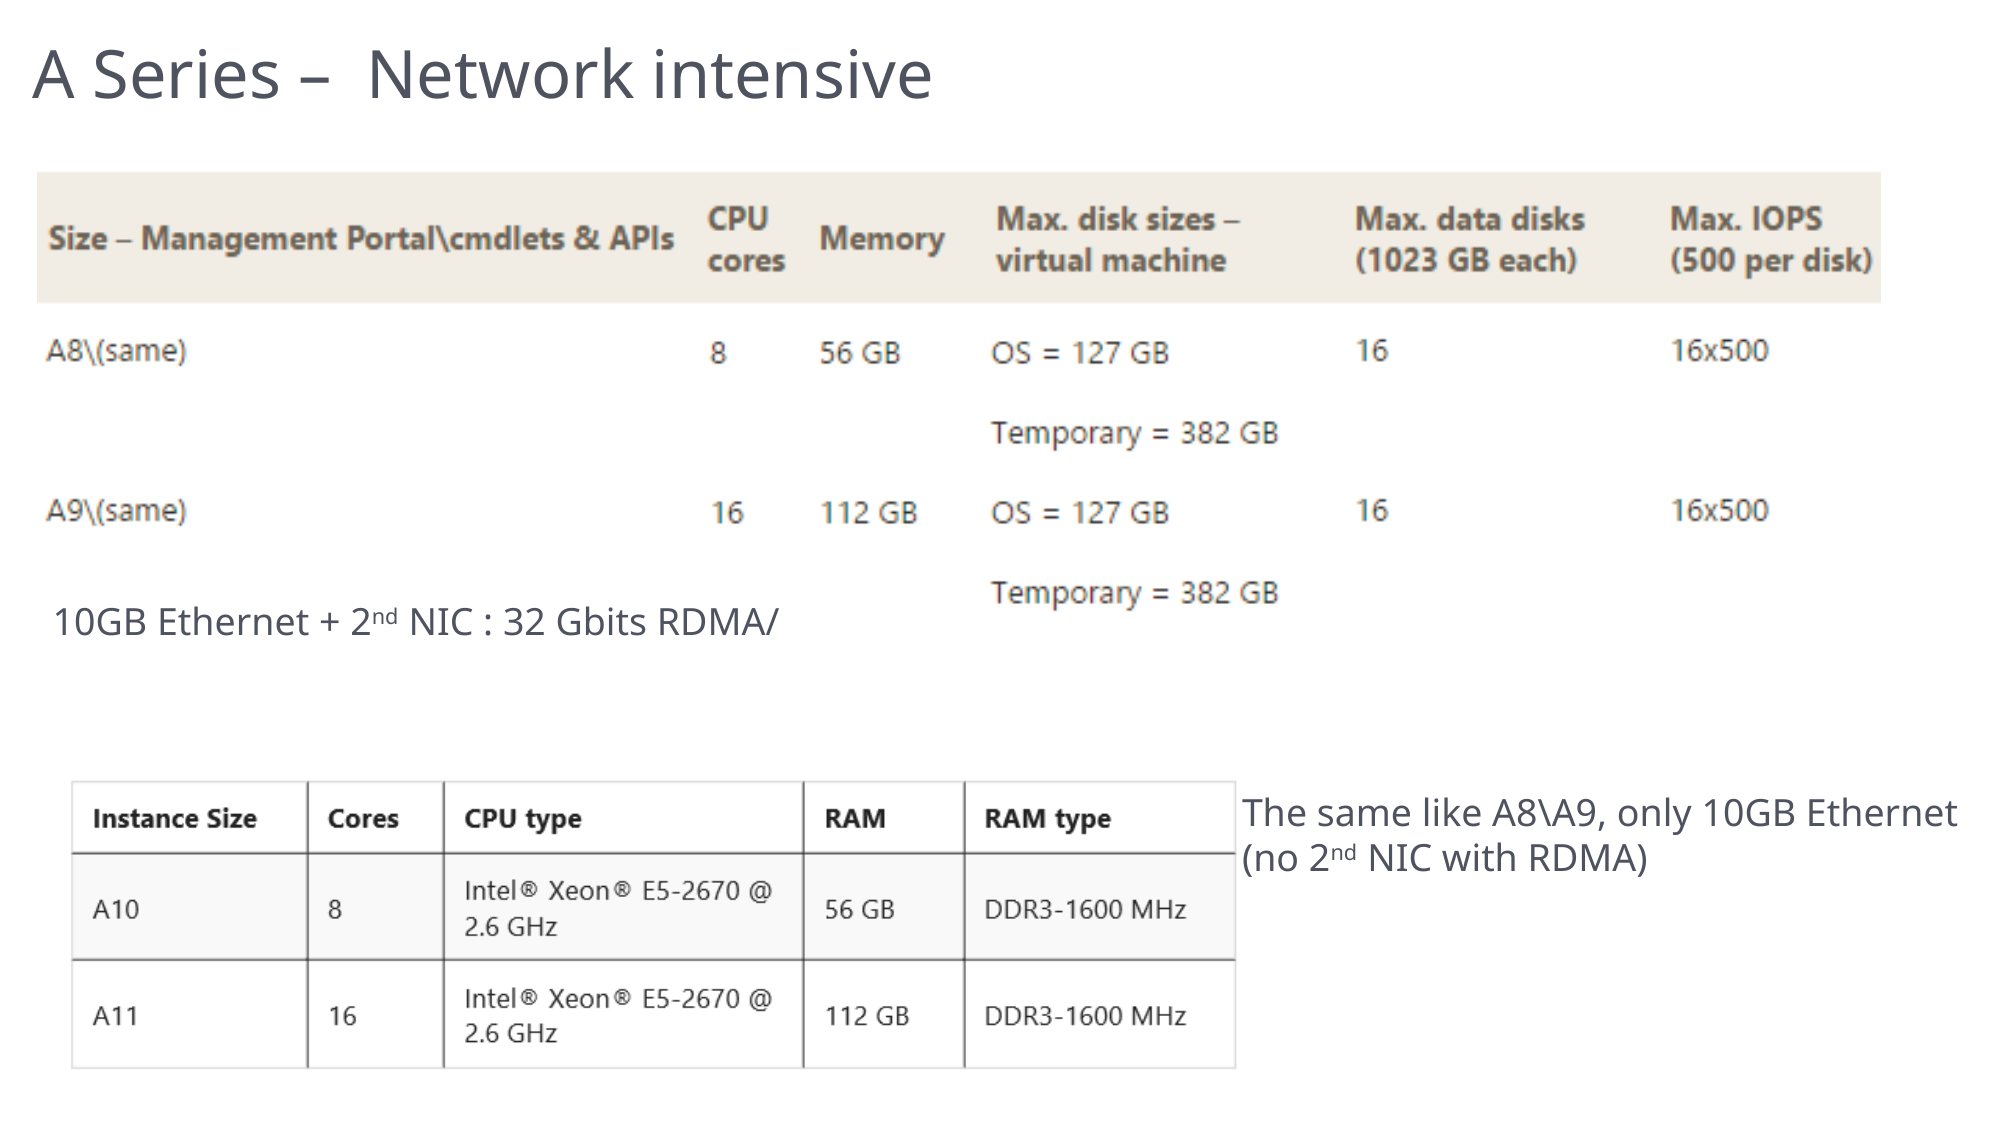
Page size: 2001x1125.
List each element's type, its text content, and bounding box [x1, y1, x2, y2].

text_box 10GB Ethernet + 2nd NIC : 32 Gbits RDMA/ [37, 621, 850, 651]
picture [37, 168, 1881, 621]
picture [37, 767, 1271, 1099]
text_box A Series – Network intensive [17, 24, 1021, 119]
text_box The same like A8\A9, only 10GB Ethernet (no 2nd NIC with RDMA) [1271, 781, 2000, 887]
